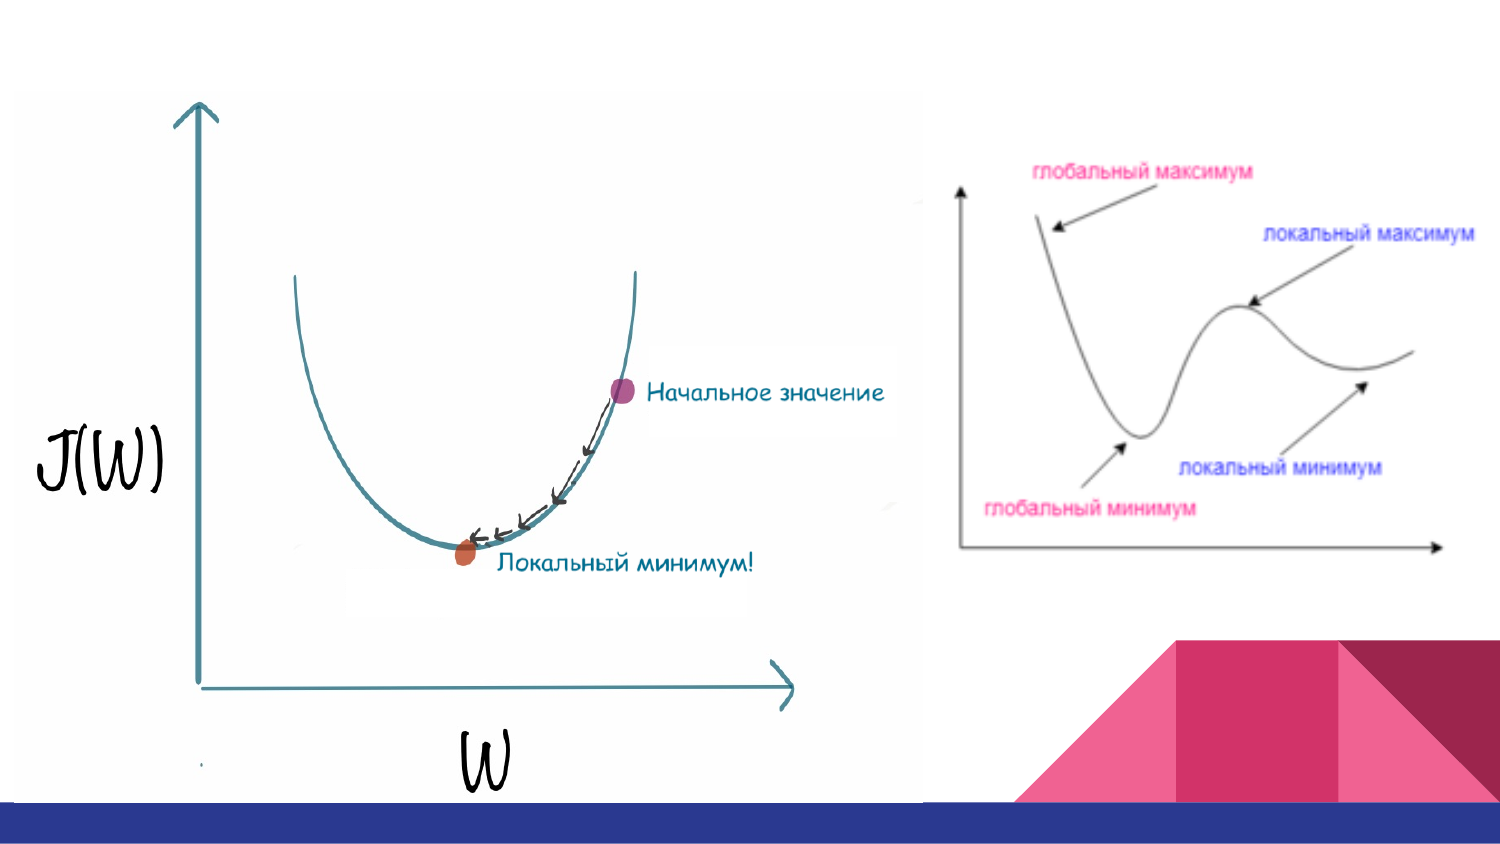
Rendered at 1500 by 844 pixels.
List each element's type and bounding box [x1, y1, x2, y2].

picture [934, 146, 1492, 578]
picture [13, 90, 923, 804]
